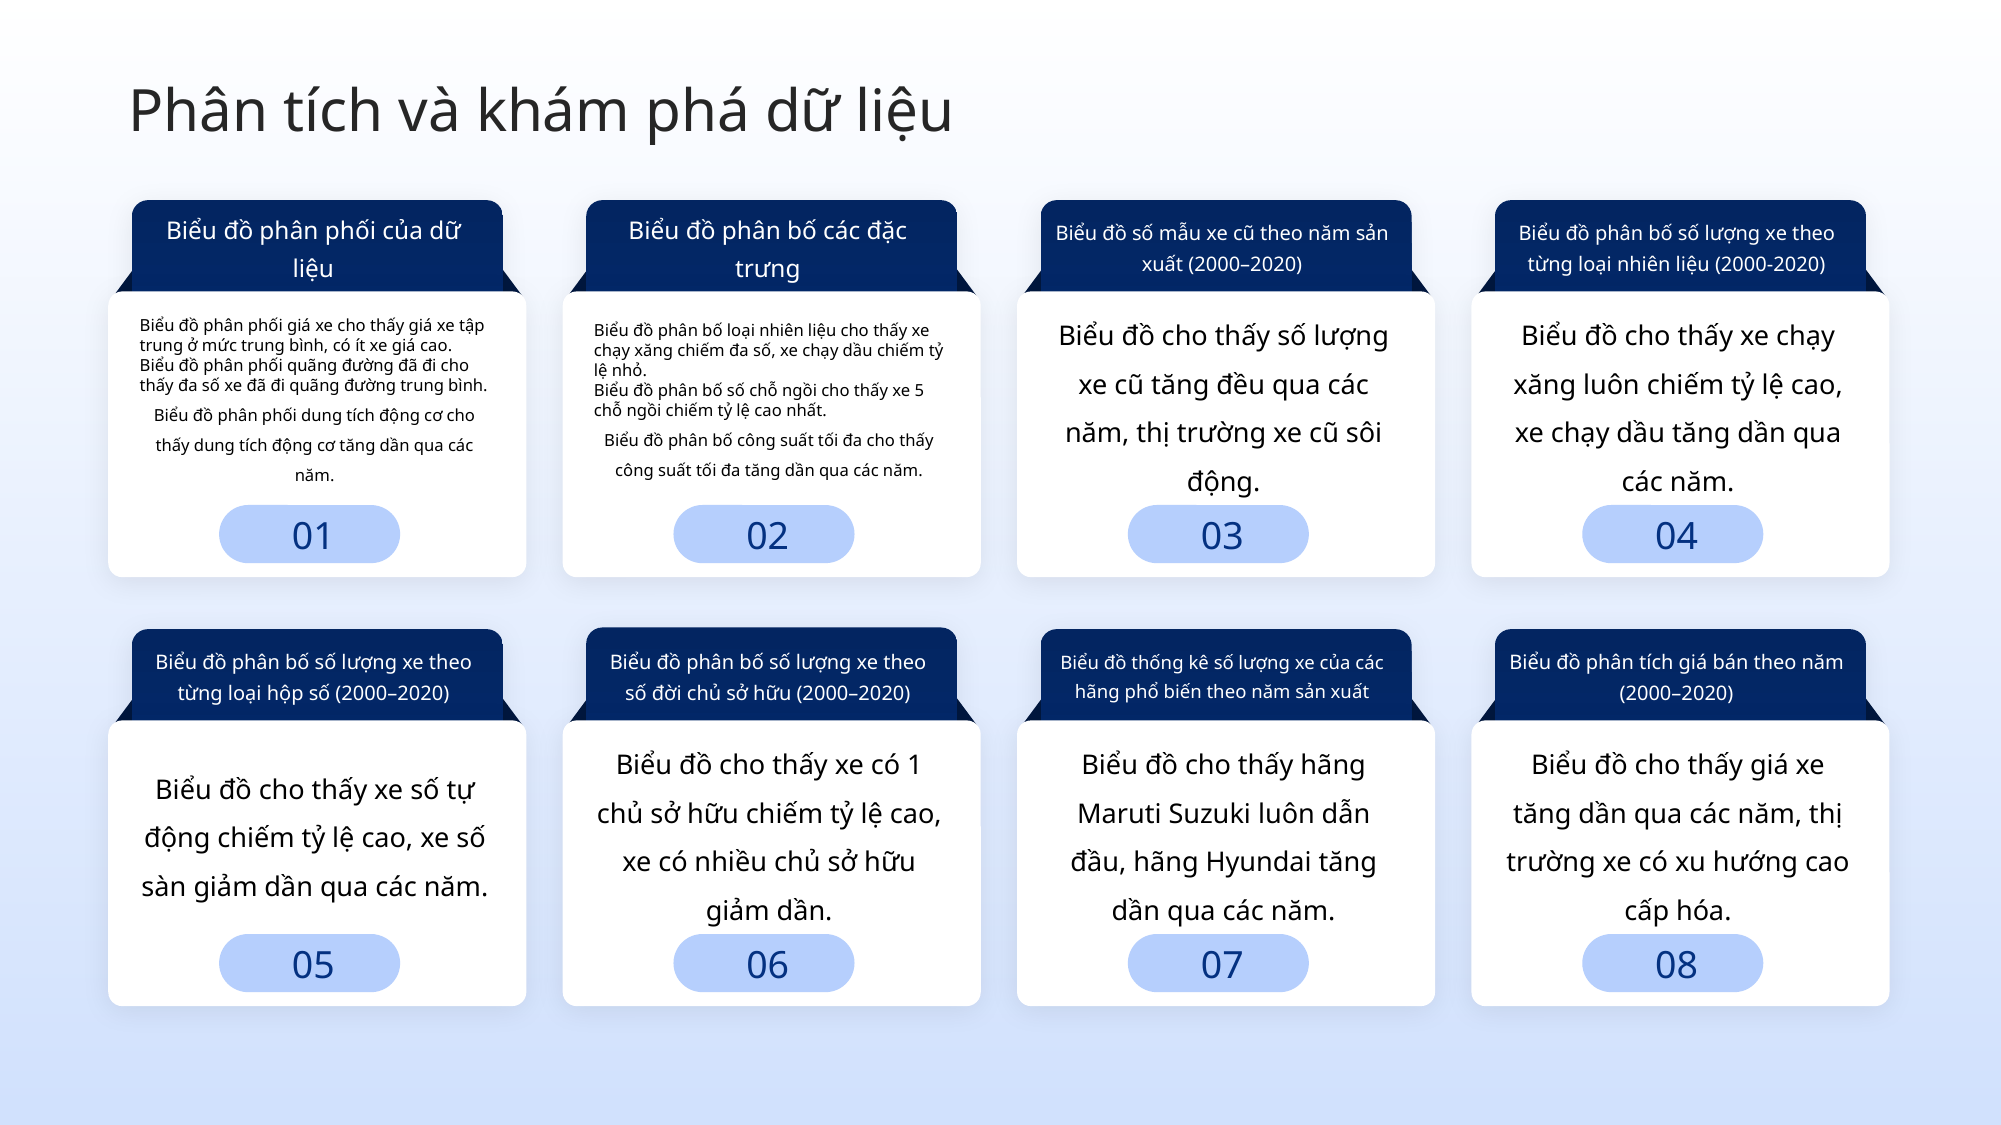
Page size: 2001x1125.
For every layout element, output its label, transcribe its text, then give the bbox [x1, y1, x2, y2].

text_box Biểu đồ cho thấy xe có 1 chủ sở hữu chiếm tỷ lệ cao, xe có nhiều chủ sở hữu giảm dần. [578, 740, 960, 918]
text_box Biểu đồ cho thấy hãng Maruti Suzuki luôn dẫn đầu, hãng Hyundai tăng dần qua các năm. [1033, 740, 1414, 918]
text_box 04 [1616, 493, 1738, 565]
text_box [673, 504, 707, 564]
text_box 06 [707, 922, 829, 994]
text_box [1127, 504, 1161, 564]
text_box 07 [1161, 922, 1283, 994]
text_box [1040, 200, 1412, 291]
text_box [0, 0, 2000, 1125]
text_box 02 [707, 493, 829, 565]
text_box Biểu đồ cho thấy số lượng xe cũ tăng đều qua các năm, thị trường xe cũ sôi động. [1033, 311, 1414, 489]
text_box [1738, 934, 1764, 992]
text_box 01 [252, 493, 374, 565]
text_box [1471, 720, 1890, 1007]
text_box [586, 627, 958, 720]
text_box [1582, 504, 1616, 564]
text_box [829, 505, 855, 563]
text_box Biểu đồ số mẫu xe cũ theo năm sản xuất (2000–2020) [1052, 213, 1392, 276]
text_box [562, 291, 981, 578]
text_box [374, 505, 401, 563]
text_box [219, 504, 252, 564]
text_box Biểu đồ phân tích giá bán theo năm (2000–2020) [1507, 642, 1846, 705]
text_box [1582, 934, 1616, 993]
text_box [1494, 200, 1867, 291]
text_box [562, 720, 981, 1007]
text_box Biểu đồ phân phối của dữ liệu [144, 213, 483, 276]
text_box Biểu đồ cho thấy xe số tự động chiếm tỷ lệ cao, xe số sàn giảm dần qua các năm. [124, 740, 506, 918]
text_box [1283, 505, 1309, 563]
text_box [131, 629, 503, 720]
text_box Biểu đồ phân bố các đặc trưng [598, 213, 938, 276]
text_box [1283, 934, 1309, 992]
text_box 05 [252, 922, 374, 994]
text_box [374, 934, 401, 992]
text_box 08 [1616, 922, 1738, 994]
text_box [1494, 629, 1867, 720]
text_box Biểu đồ phân bố số lượng xe theo từng loại hộp số (2000–2020) [144, 642, 483, 705]
text_box [1738, 505, 1764, 563]
text_box Biểu đồ thống kê số lượng xe của các hãng phổ biến theo năm sản xuất [1052, 642, 1392, 705]
text_box [586, 200, 958, 291]
text_box [1017, 291, 1436, 578]
text_box [829, 934, 855, 992]
text_box [131, 200, 503, 291]
text_box [1017, 720, 1436, 1007]
text_box Biểu đồ cho thấy giá xe tăng dần qua các năm, thị trường xe có xu hướng cao cấp hóa. [1487, 740, 1869, 918]
text_box [1040, 629, 1412, 720]
text_box Biểu đồ phân bố số lượng xe theo từng loại nhiên liệu (2000-2020) [1507, 213, 1846, 276]
text_box [1471, 291, 1890, 578]
text_box Biểu đồ phân bố loại nhiên liệu cho thấy xe chạy xăng chiếm đa số, xe chạy dầu chiếm tỷ lệ nhỏ. Biểu đồ phân bố số chỗ ngồi cho thấy xe 5 chỗ ngồi chiếm tỷ lệ cao nhất. Biểu đồ phân bố công suất tối đa cho thấy công suất tối đa tăng dần qua các năm. [578, 311, 960, 489]
text_box [108, 720, 527, 1007]
text_box Phân tích và khám phá dữ liệu [128, 66, 1879, 144]
text_box [1127, 934, 1161, 993]
text_box [673, 934, 707, 993]
text_box Biểu đồ cho thấy xe chạy xăng luôn chiếm tỷ lệ cao, xe chạy dầu tăng dần qua các năm. [1487, 311, 1869, 489]
text_box 03 [1161, 493, 1283, 565]
text_box [219, 934, 252, 993]
text_box [108, 291, 527, 578]
text_box Biểu đồ phân phối giá xe cho thấy giá xe tập trung ở mức trung bình, có ít xe giá cao. Biểu đồ phân phối quãng đường đã đi cho thấy đa số xe đã đi quãng đường trung bình. Biểu đồ phân phối dung tích động cơ cho thấy dung tích động cơ tăng dần qua các năm. [124, 311, 506, 489]
text_box Biểu đồ phân bố số lượng xe theo số đời chủ sở hữu (2000–2020) [598, 642, 938, 705]
